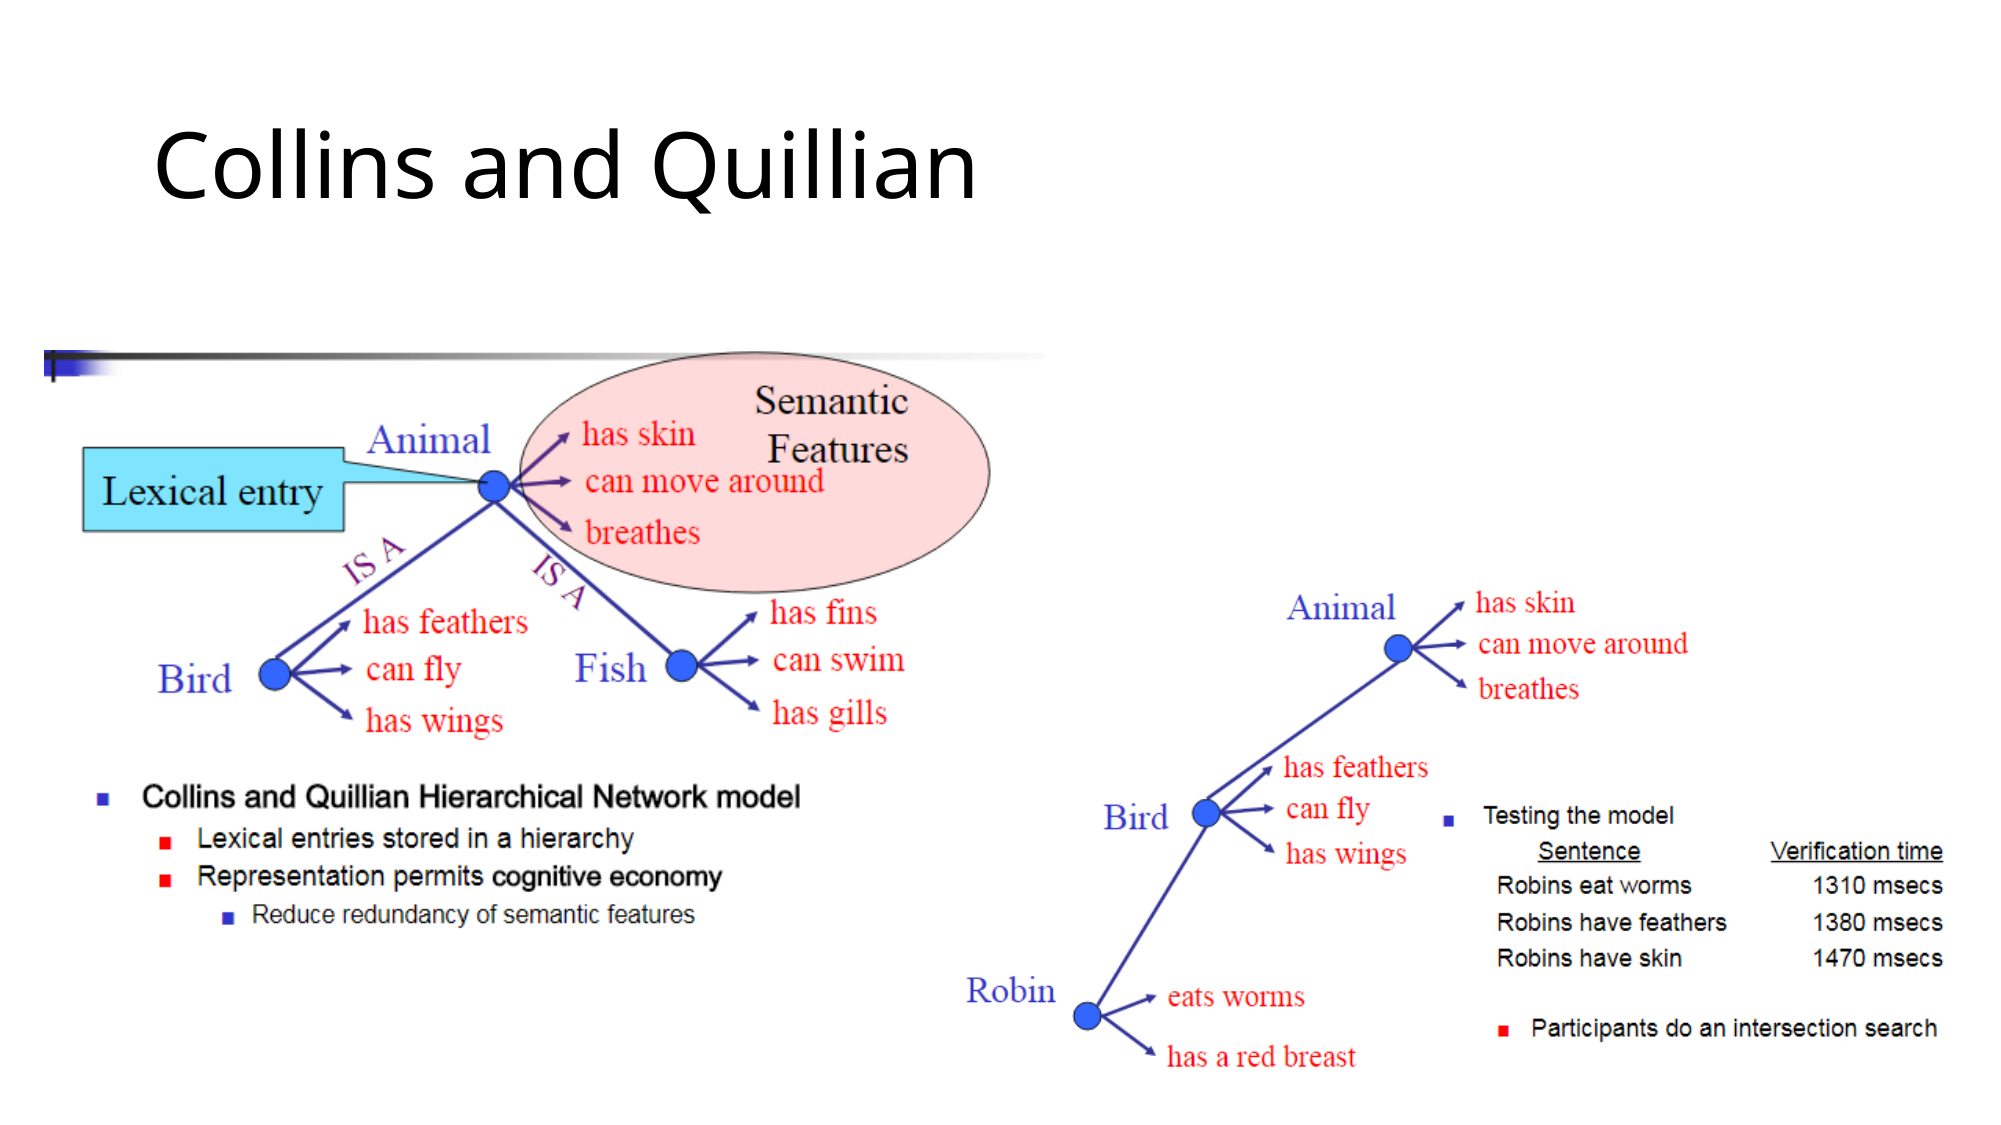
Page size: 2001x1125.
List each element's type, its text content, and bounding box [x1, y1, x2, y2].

title Collins and Quillian [137, 59, 1863, 278]
picture [44, 350, 1993, 1093]
